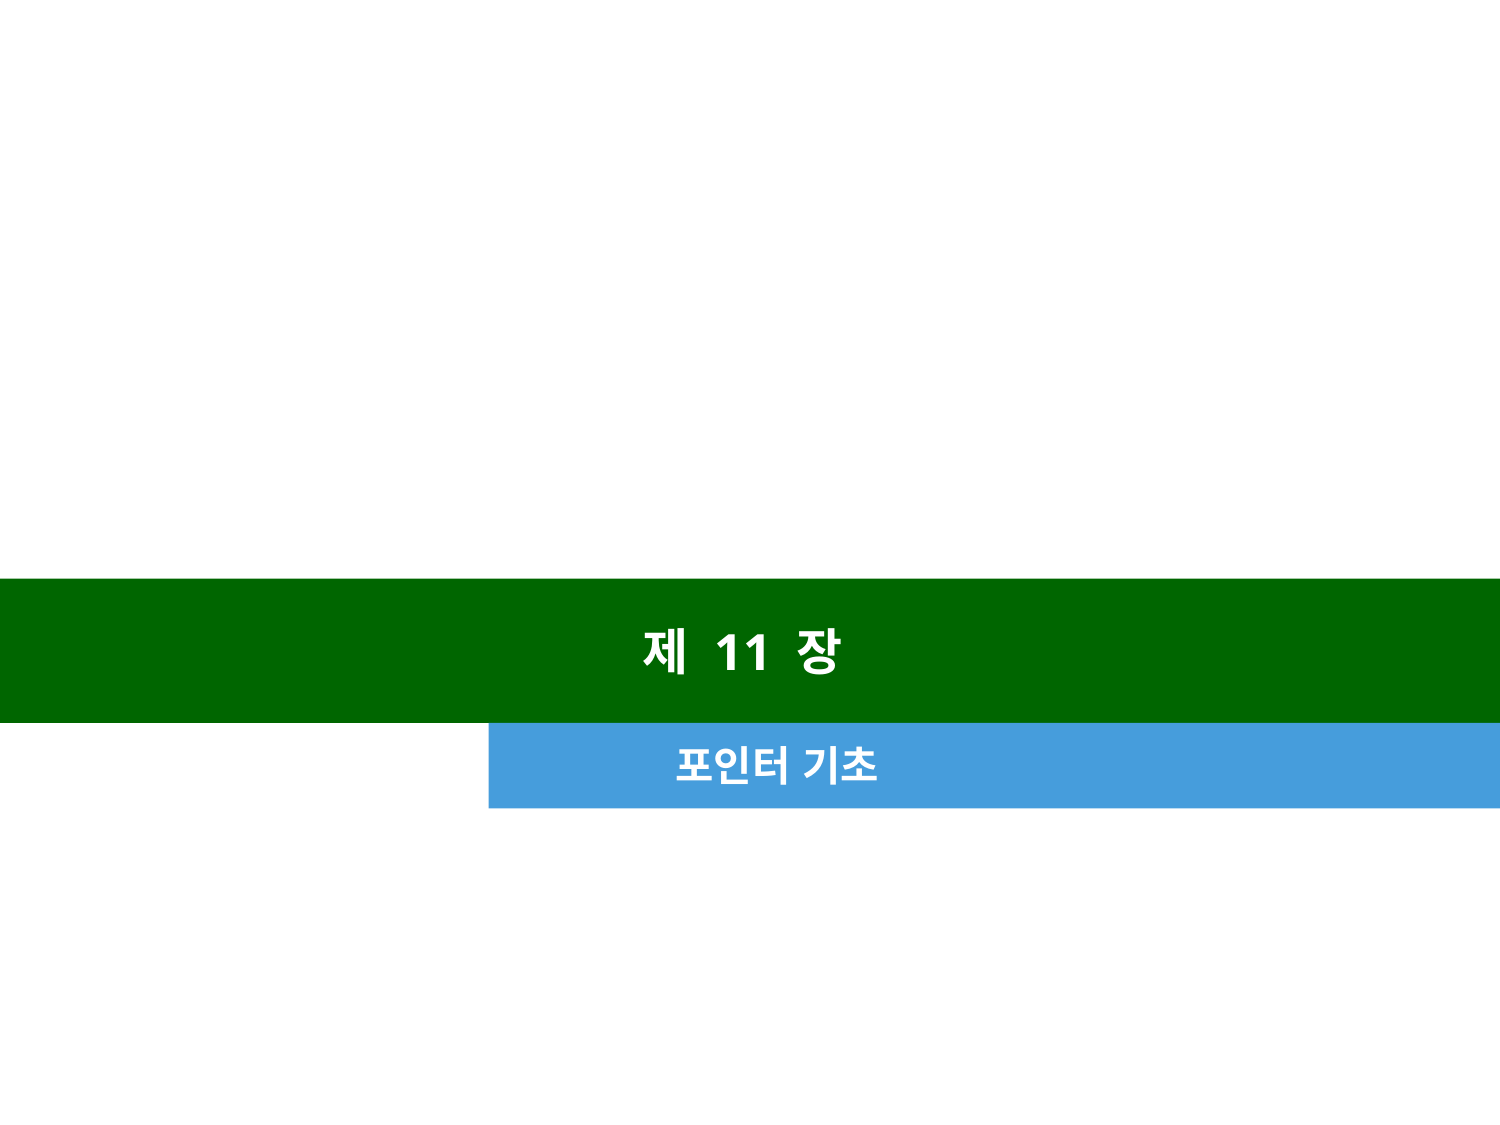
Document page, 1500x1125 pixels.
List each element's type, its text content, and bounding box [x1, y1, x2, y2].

text_box [486, 721, 1500, 811]
text_box 제 11 장 [0, 576, 1500, 725]
text_box 포인터 기초 [660, 732, 895, 798]
